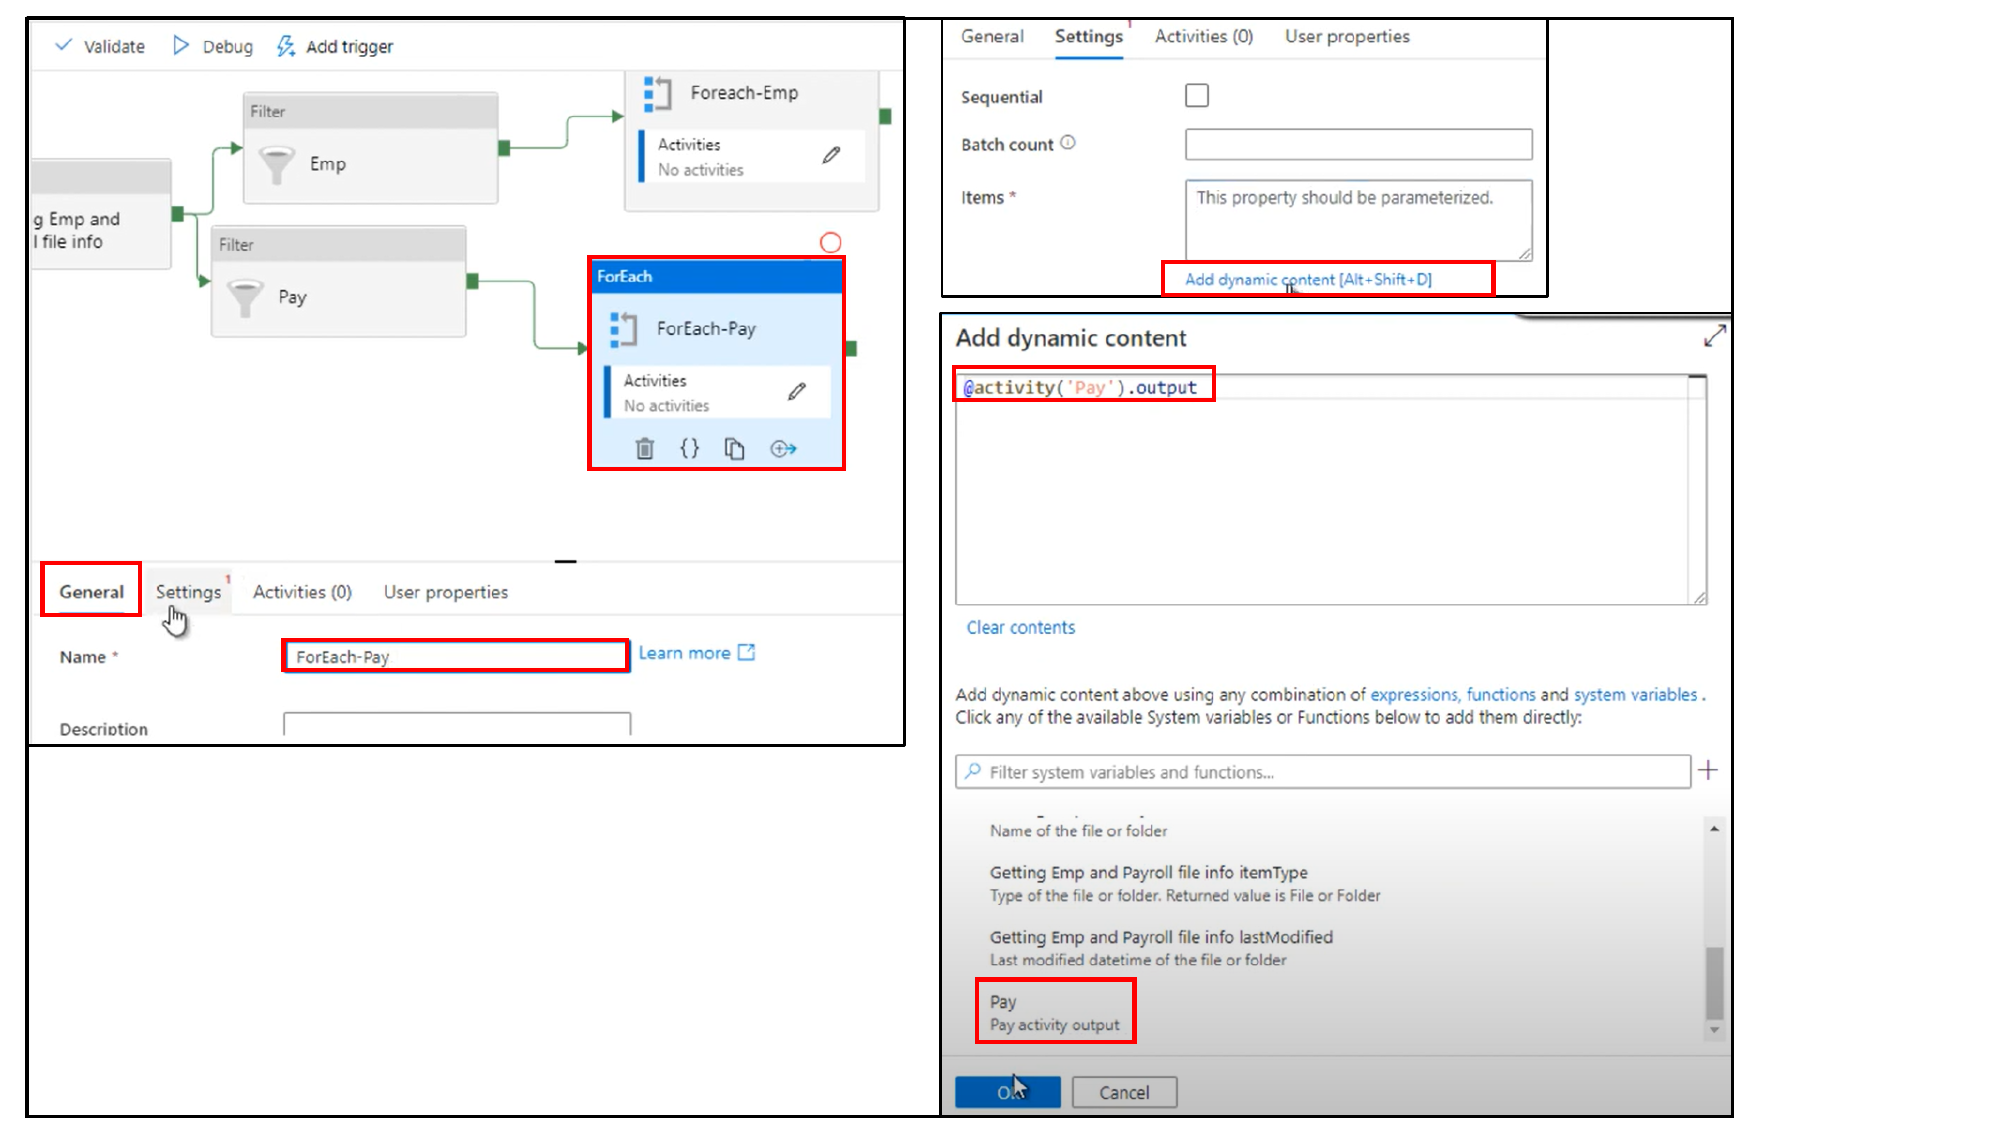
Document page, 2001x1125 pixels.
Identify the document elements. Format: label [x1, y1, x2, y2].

picture [941, 314, 1732, 1116]
picture [943, 19, 1547, 296]
picture [28, 19, 904, 744]
text_box [26, 17, 1734, 1117]
